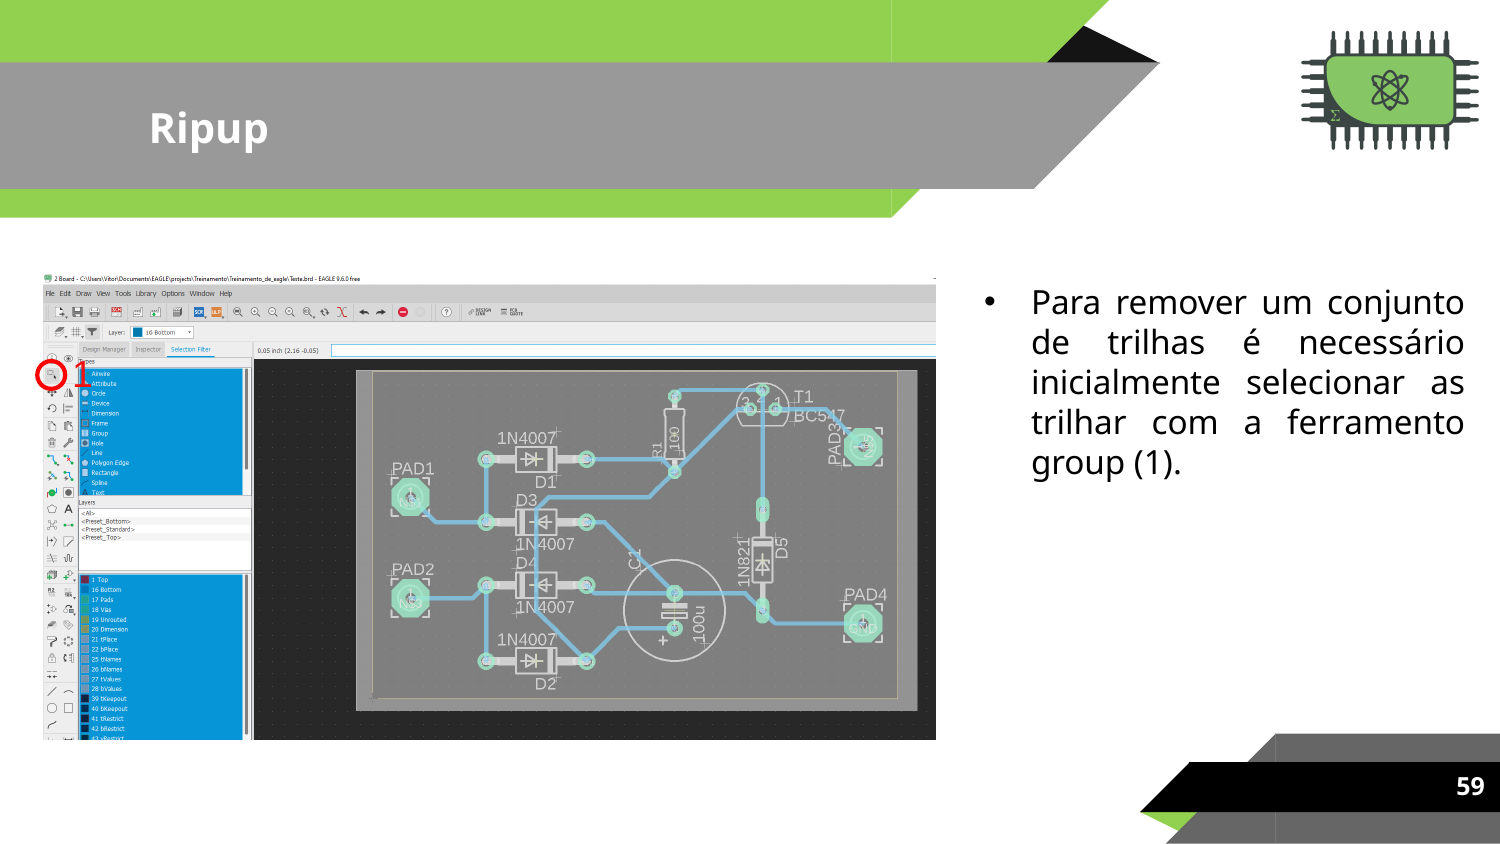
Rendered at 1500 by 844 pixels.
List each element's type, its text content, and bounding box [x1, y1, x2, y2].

picture [82, 596, 88, 603]
picture [82, 606, 88, 613]
picture [82, 715, 88, 722]
picture [82, 685, 88, 692]
title Ripup [133, 64, 997, 190]
slide_number 59 [1255, 761, 1500, 814]
picture [82, 695, 88, 702]
picture [1292, 20, 1484, 152]
picture [43, 273, 936, 740]
picture [82, 616, 88, 623]
text_box Para remover um conjunto de trilhas é necessário inicialmente selecionar as trilhar com a ferramento group (1). [969, 273, 1481, 489]
